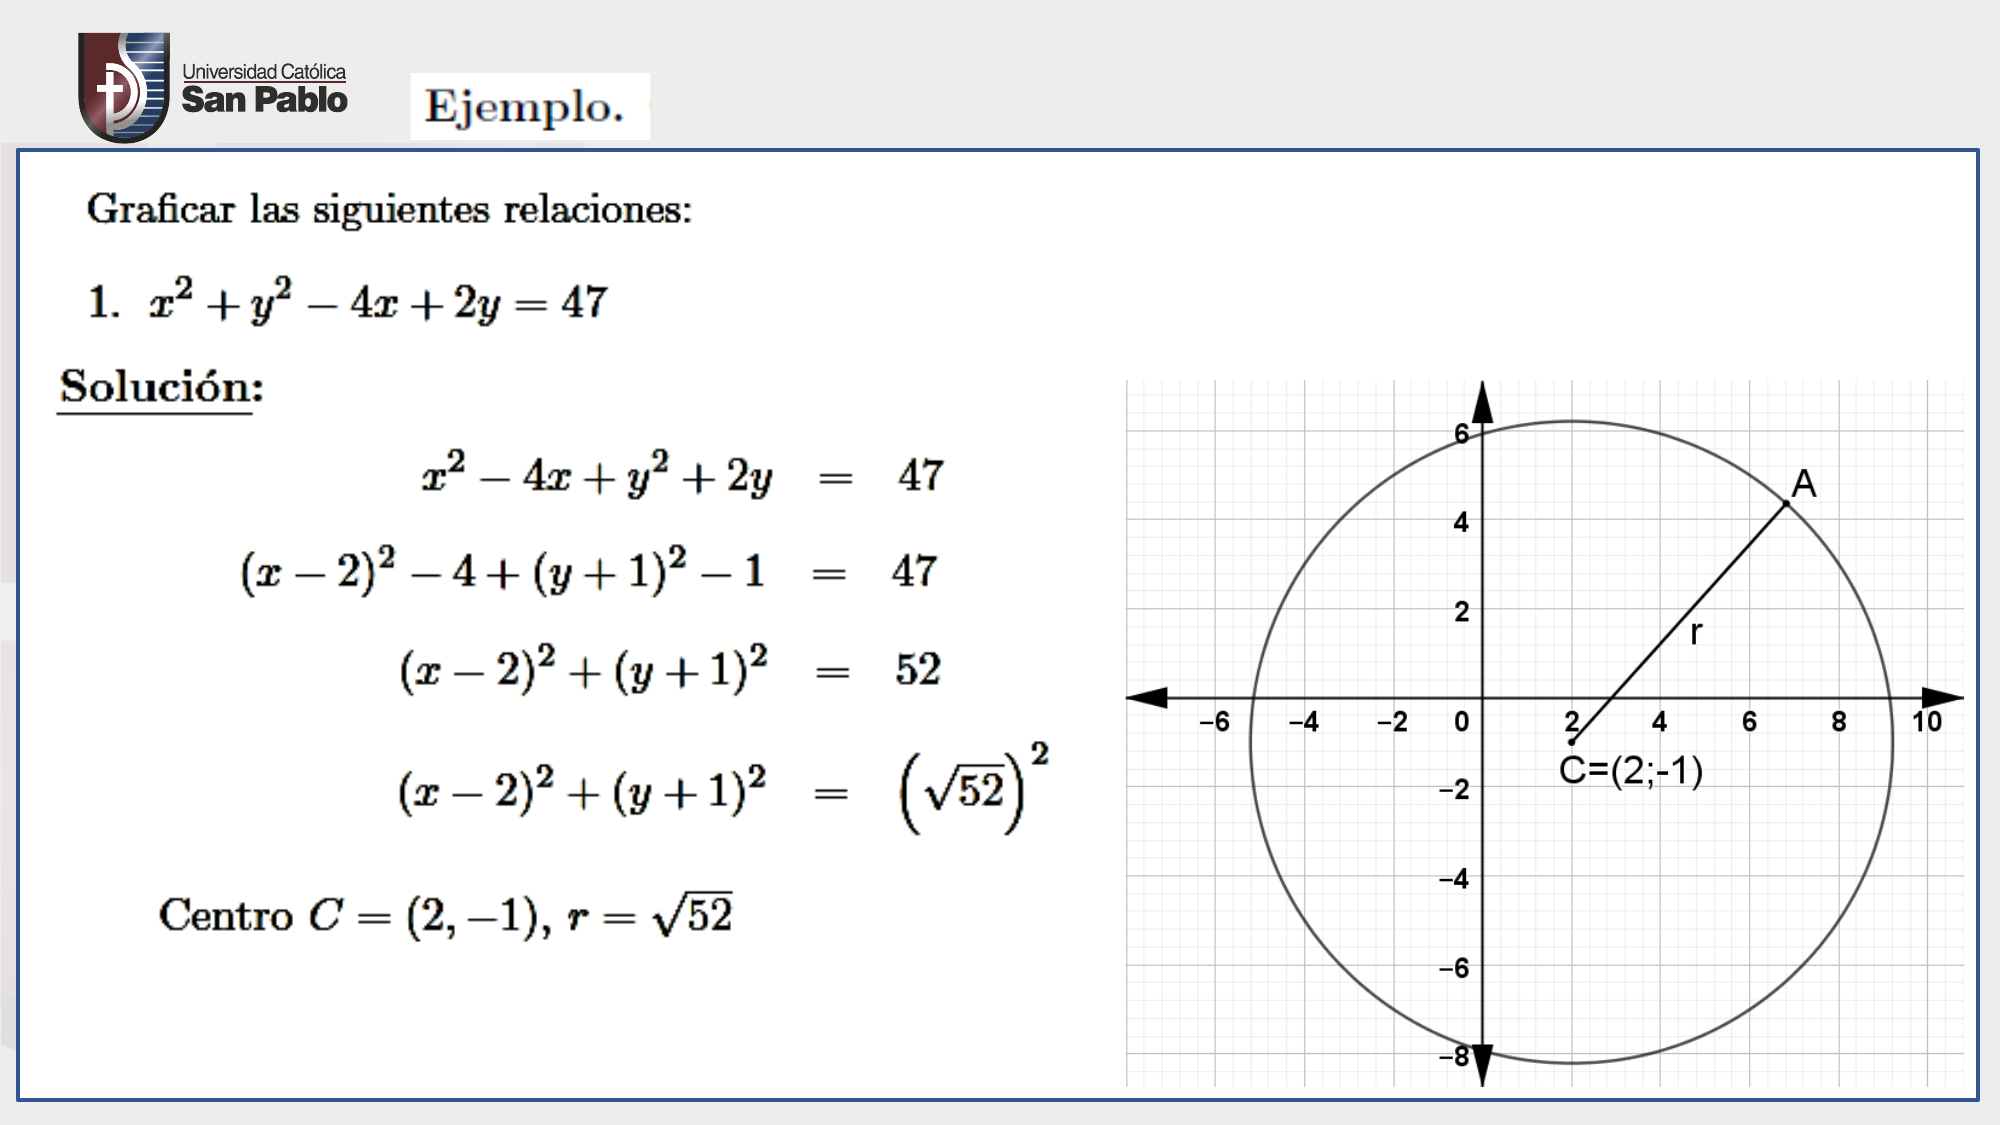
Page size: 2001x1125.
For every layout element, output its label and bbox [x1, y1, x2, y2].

picture [52, 256, 661, 432]
text_box [16, 148, 1980, 1102]
picture [47, 531, 1068, 606]
picture [51, 433, 1066, 507]
picture [410, 73, 651, 140]
picture [41, 732, 1069, 838]
picture [33, 862, 1082, 960]
picture [73, 178, 712, 240]
picture [41, 630, 1071, 708]
picture [1125, 380, 1965, 1087]
